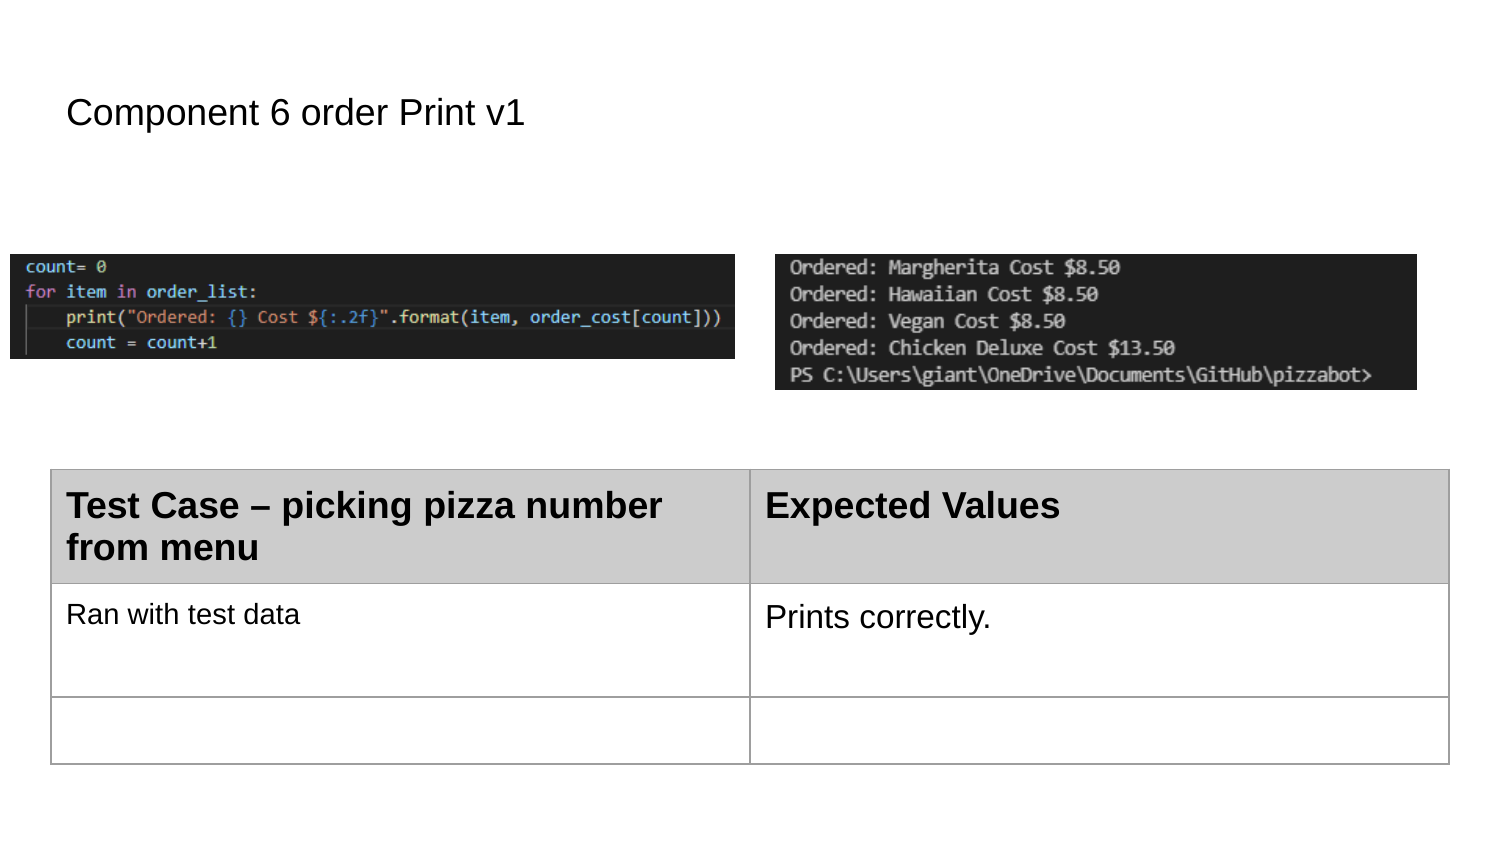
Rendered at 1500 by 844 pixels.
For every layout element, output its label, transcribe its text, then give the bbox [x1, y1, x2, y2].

picture [9, 254, 735, 359]
table_cell Ran with test data [52, 584, 749, 696]
title Component 6 order Print v1 [51, 72, 1449, 167]
table_cell [751, 698, 1448, 763]
picture [775, 254, 1417, 390]
table_cell [52, 698, 749, 763]
table_header Expected Values [751, 470, 1448, 583]
table_header Test Case – picking pizza number from menu [52, 470, 749, 583]
table_cell Prints correctly. [751, 584, 1448, 696]
